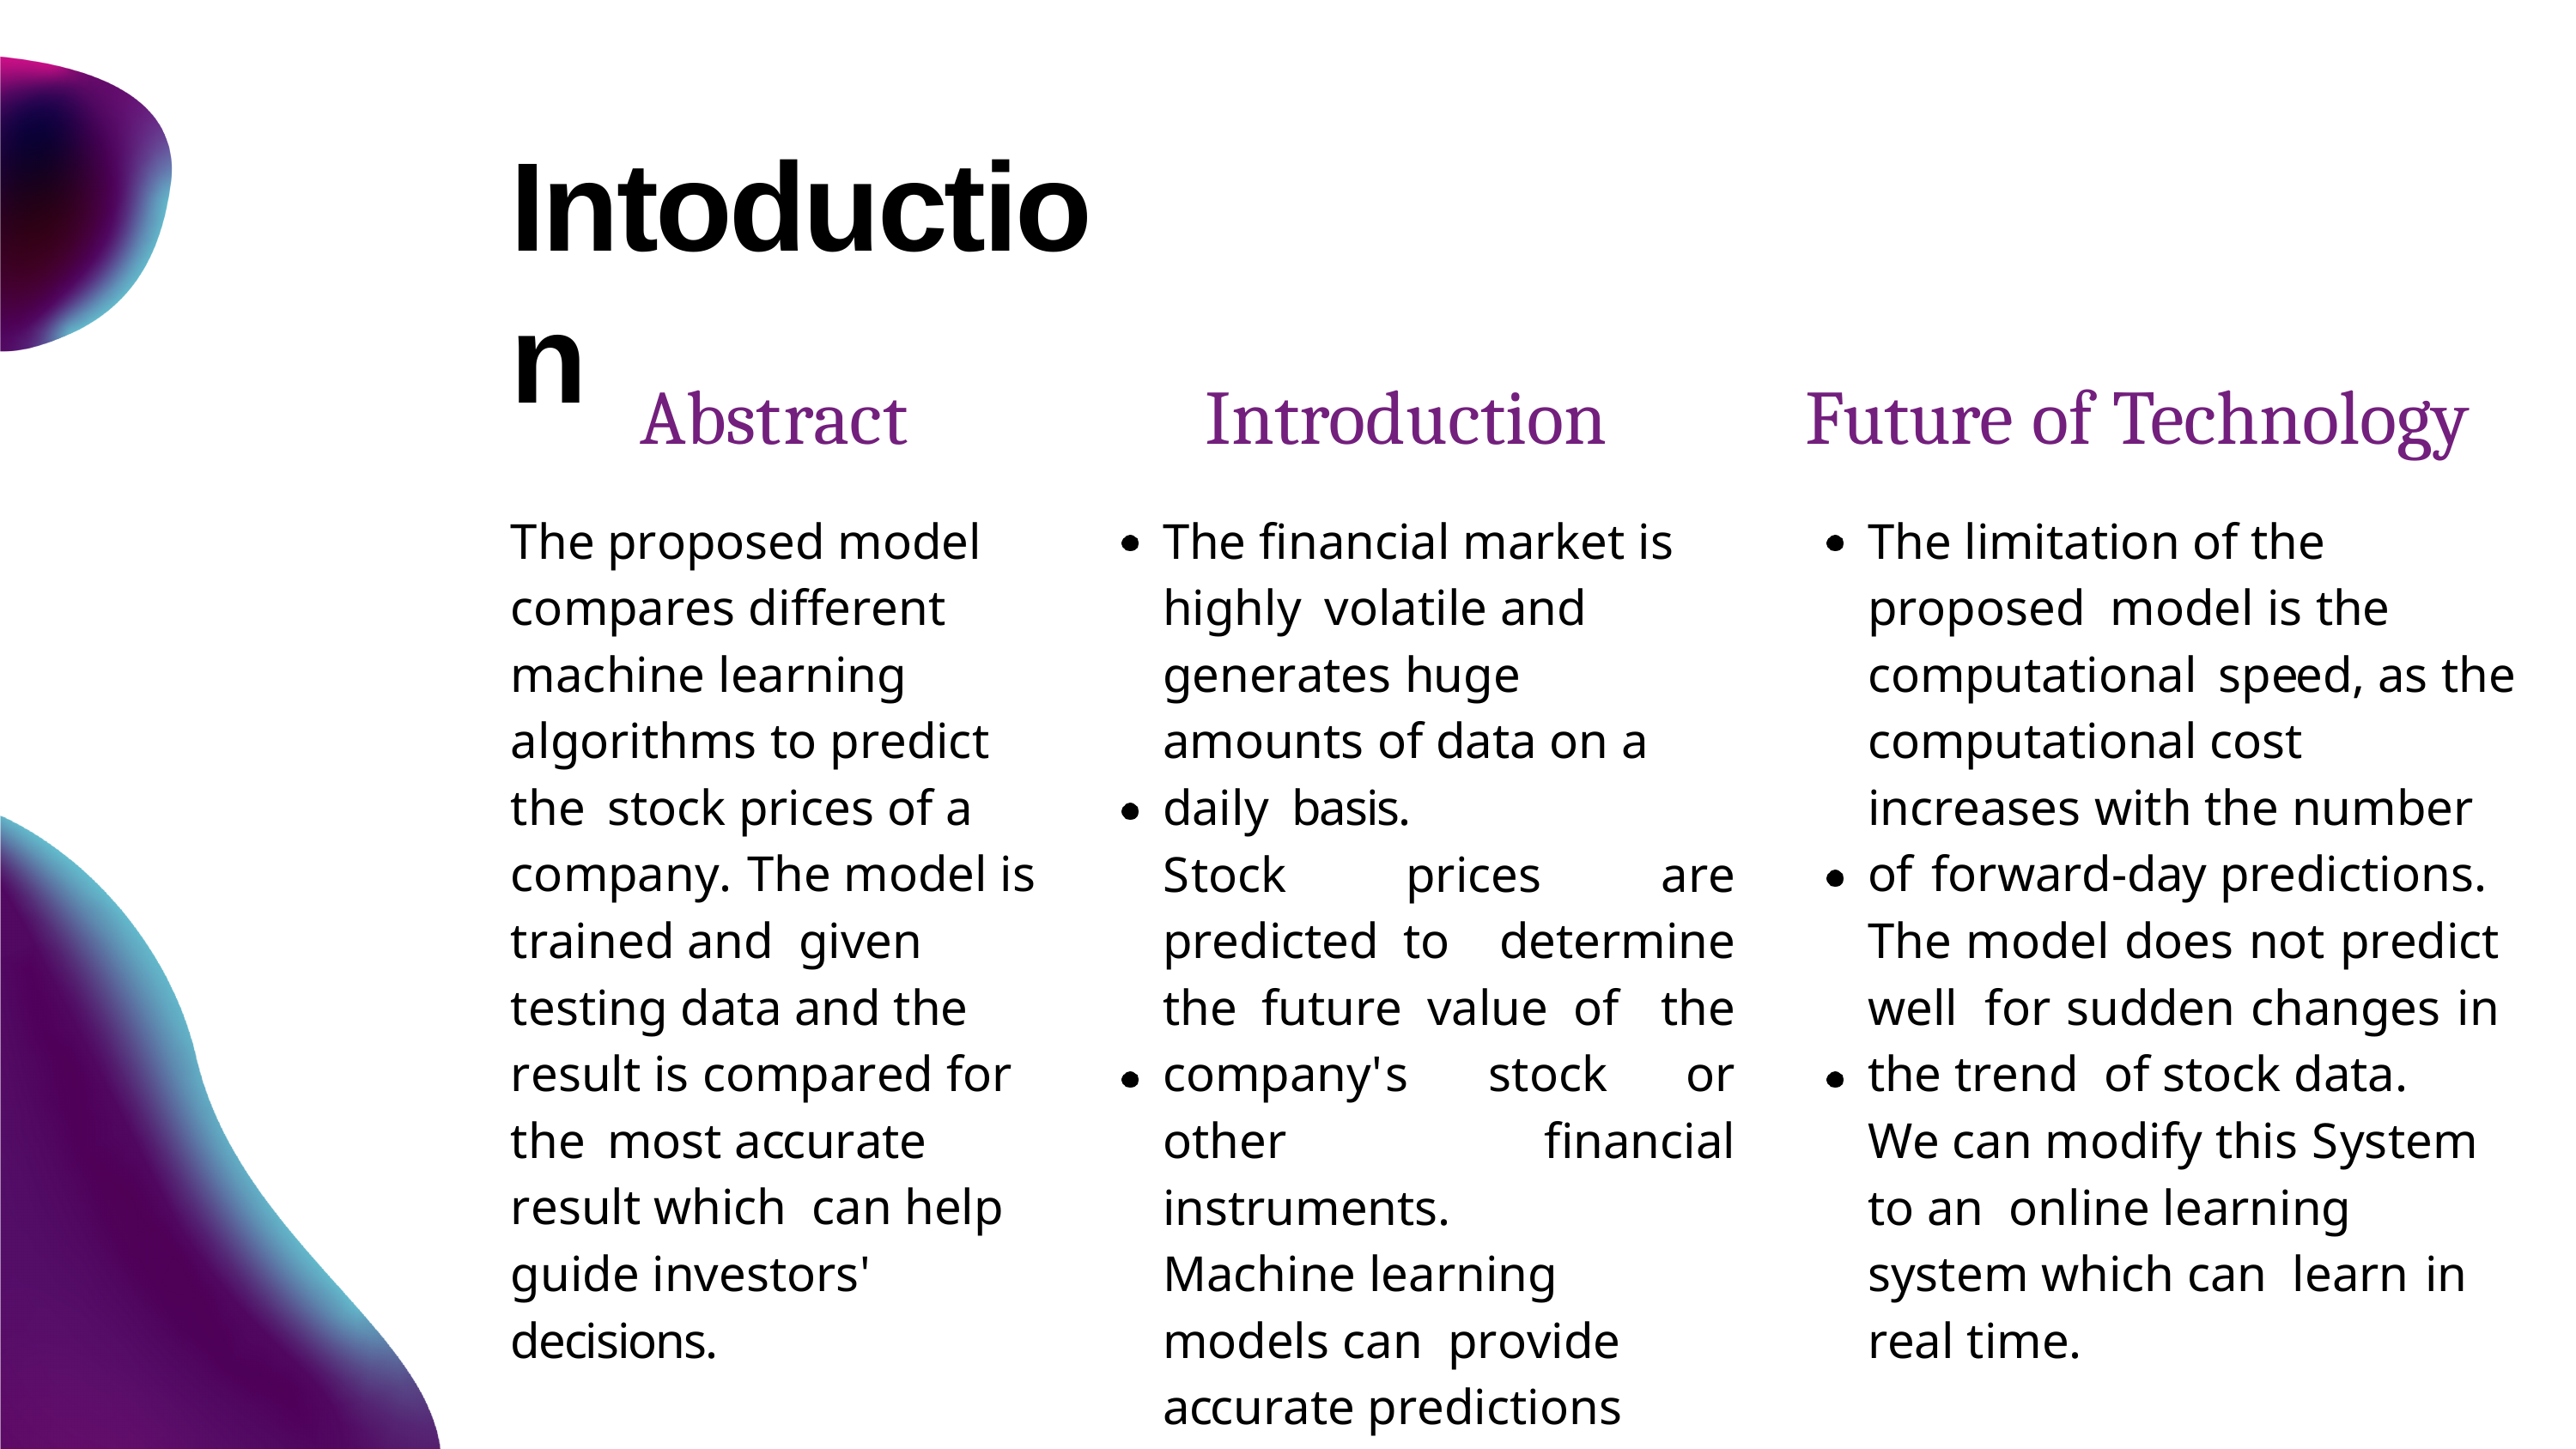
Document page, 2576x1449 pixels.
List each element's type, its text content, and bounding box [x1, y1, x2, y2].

picture [0, 808, 556, 1449]
text_box The financial market is highly volatile and generates huge amounts of data on a daily basis. Stock prices are predicted to determine the future value of the company's stock or other financial instruments. Machine learning models can provide accurate predictions which can lead to a better planning and growth of the company [1161, 500, 1738, 1449]
text_box Future of Technology The limitation of the proposed model is the computational speed, as the computational cost increases with the number of forward-day predictions. The model does not predict well for sudden changes in the trend of stock data. We can modify this System to an online learning system which can learn in real time. [1803, 366, 2522, 1368]
text_box The proposed model compares different machine learning algorithms to predict the stock prices of a company. The model is trained and given testing data and the result is compared for the most accurate result which can help guide investors' decisions. [508, 500, 1043, 1368]
picture [1121, 803, 1139, 820]
text_box Introduction [1202, 366, 1627, 460]
title Intoduction [508, 123, 1167, 428]
picture [0, 0, 222, 363]
picture [1826, 1071, 1844, 1088]
text_box Abstract [638, 366, 917, 460]
picture [1826, 535, 1844, 552]
picture [1121, 535, 1139, 552]
picture [1826, 870, 1844, 887]
picture [1121, 1071, 1139, 1088]
